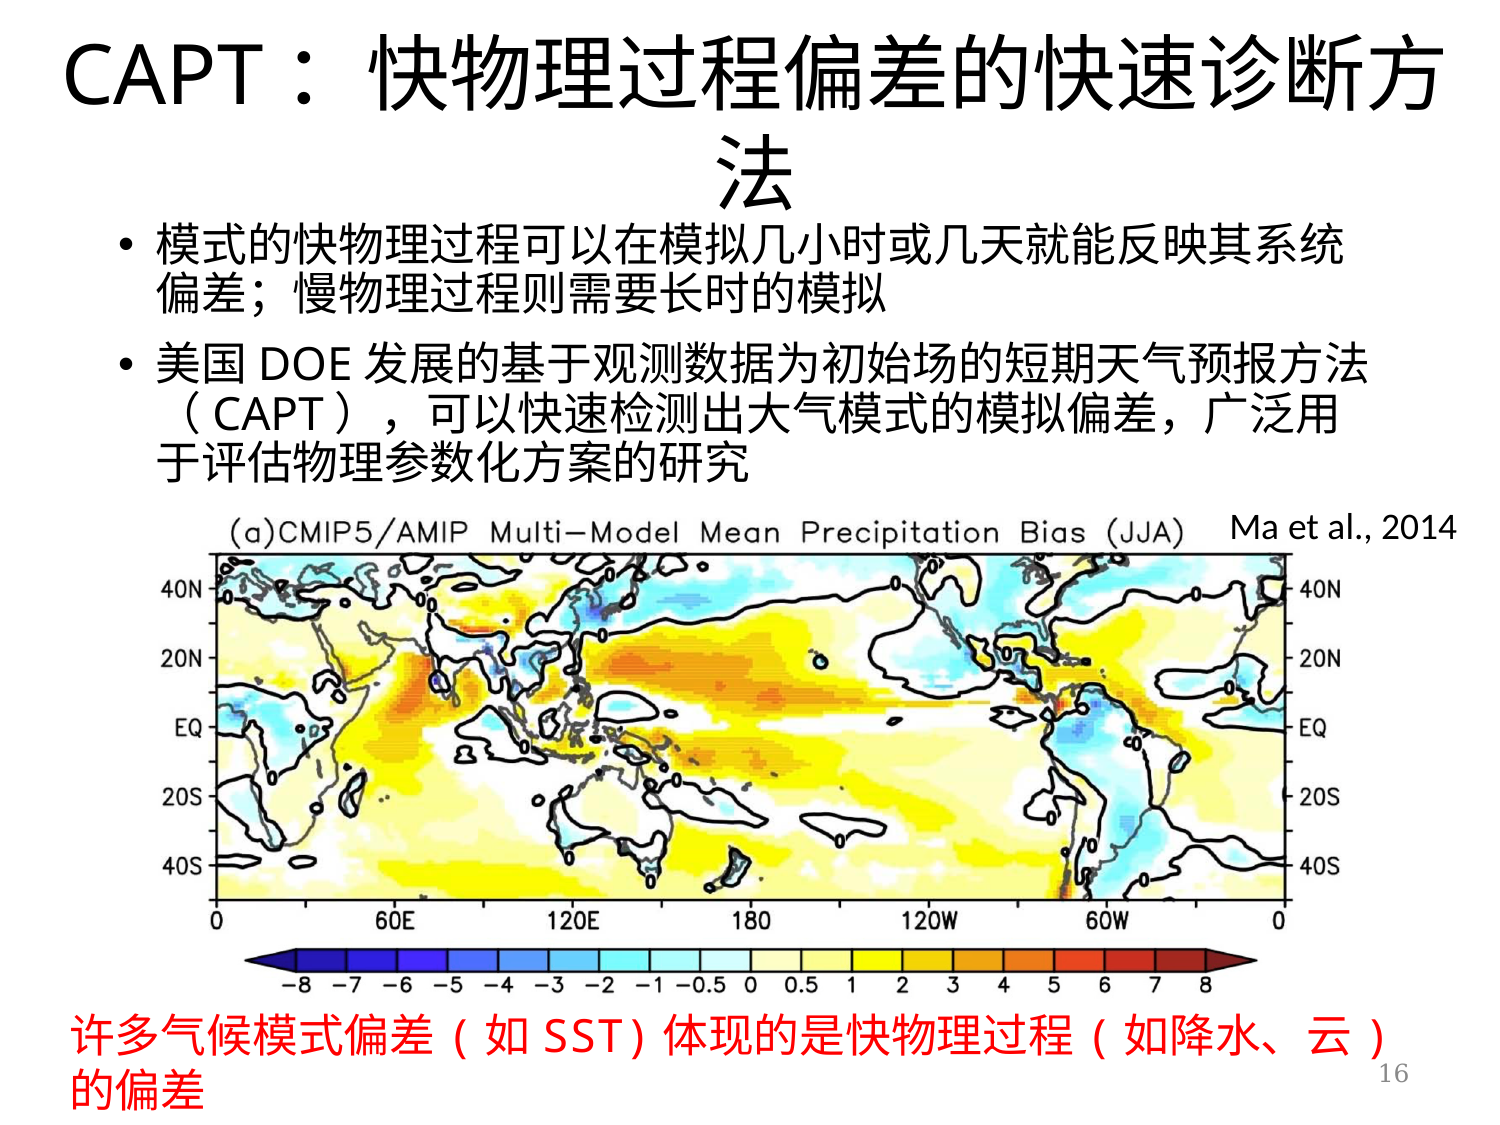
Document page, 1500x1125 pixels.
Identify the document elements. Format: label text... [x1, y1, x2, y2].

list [157, 516, 1342, 1000]
text_box Ma et al., 2014 [1214, 494, 1473, 555]
slide_number 16 [1074, 1042, 1425, 1103]
title CAPT：快物理过程偏差的快速诊断方法 [5, 27, 1500, 216]
text_box 许多气候模式偏差(如SST)体现的是快物理过程(如降水、云)的偏差 [54, 999, 1456, 1125]
text_box 模式的快物理过程可以在模拟几小时或几天就能反映其系统偏差；慢物理过程则需要长时的模拟 美国DOE发展的基于观测数据为初始场的短期天气预报方法（CAPT），可以快速检测出大气模式的模拟偏差，广泛用于评估物理参数化方案的研究 [103, 214, 1397, 928]
